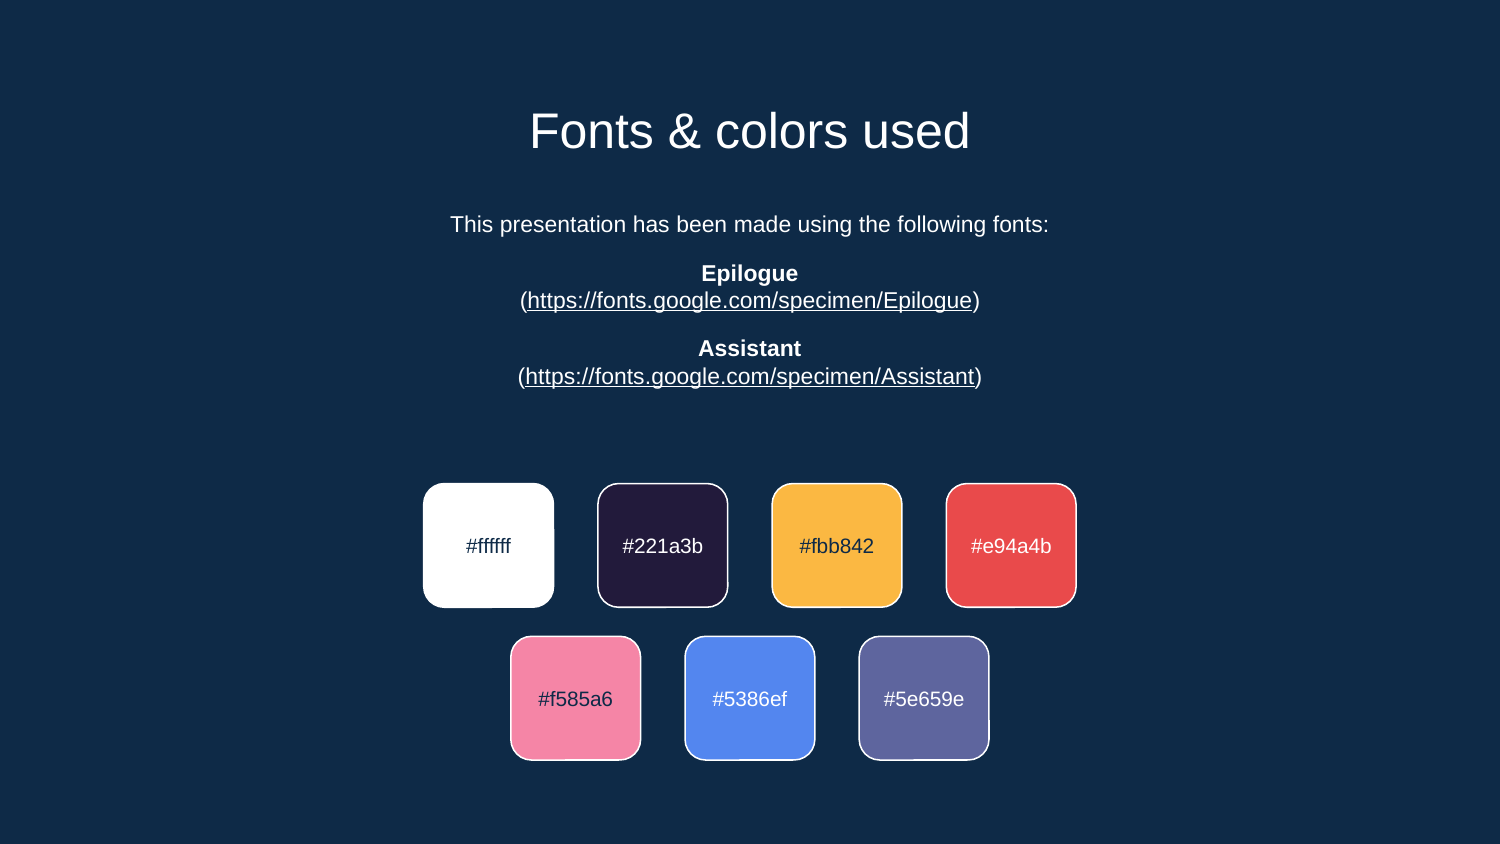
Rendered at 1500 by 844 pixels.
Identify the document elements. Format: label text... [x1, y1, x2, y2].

text_box [423, 483, 554, 509]
text_box This presentation has been made using the following fonts: Epilogue (https://fonts.google.com/specimen/Epilogue) Assistant (https://fonts.google.com/specimen/Assistant) [117, 194, 1383, 429]
text_box [772, 582, 902, 608]
text_box #ffffff [423, 509, 554, 582]
text_box [859, 735, 989, 761]
text_box [597, 483, 728, 509]
text_box [510, 636, 641, 662]
text_box #e94a4b [946, 509, 1077, 582]
text_box [946, 483, 1077, 509]
text_box [946, 582, 1077, 608]
text_box #5386ef [685, 662, 815, 735]
text_box [685, 735, 815, 761]
text_box #fbb842 [772, 509, 902, 582]
text_box [423, 582, 554, 608]
text_box [510, 735, 641, 761]
text_box [859, 636, 989, 662]
title Fonts & colors used [117, 83, 1383, 163]
text_box [597, 582, 728, 608]
text_box #f585a6 [510, 662, 641, 735]
text_box [685, 636, 815, 662]
text_box #5e659e [859, 662, 989, 735]
text_box #221a3b [597, 509, 728, 582]
text_box [772, 483, 902, 509]
